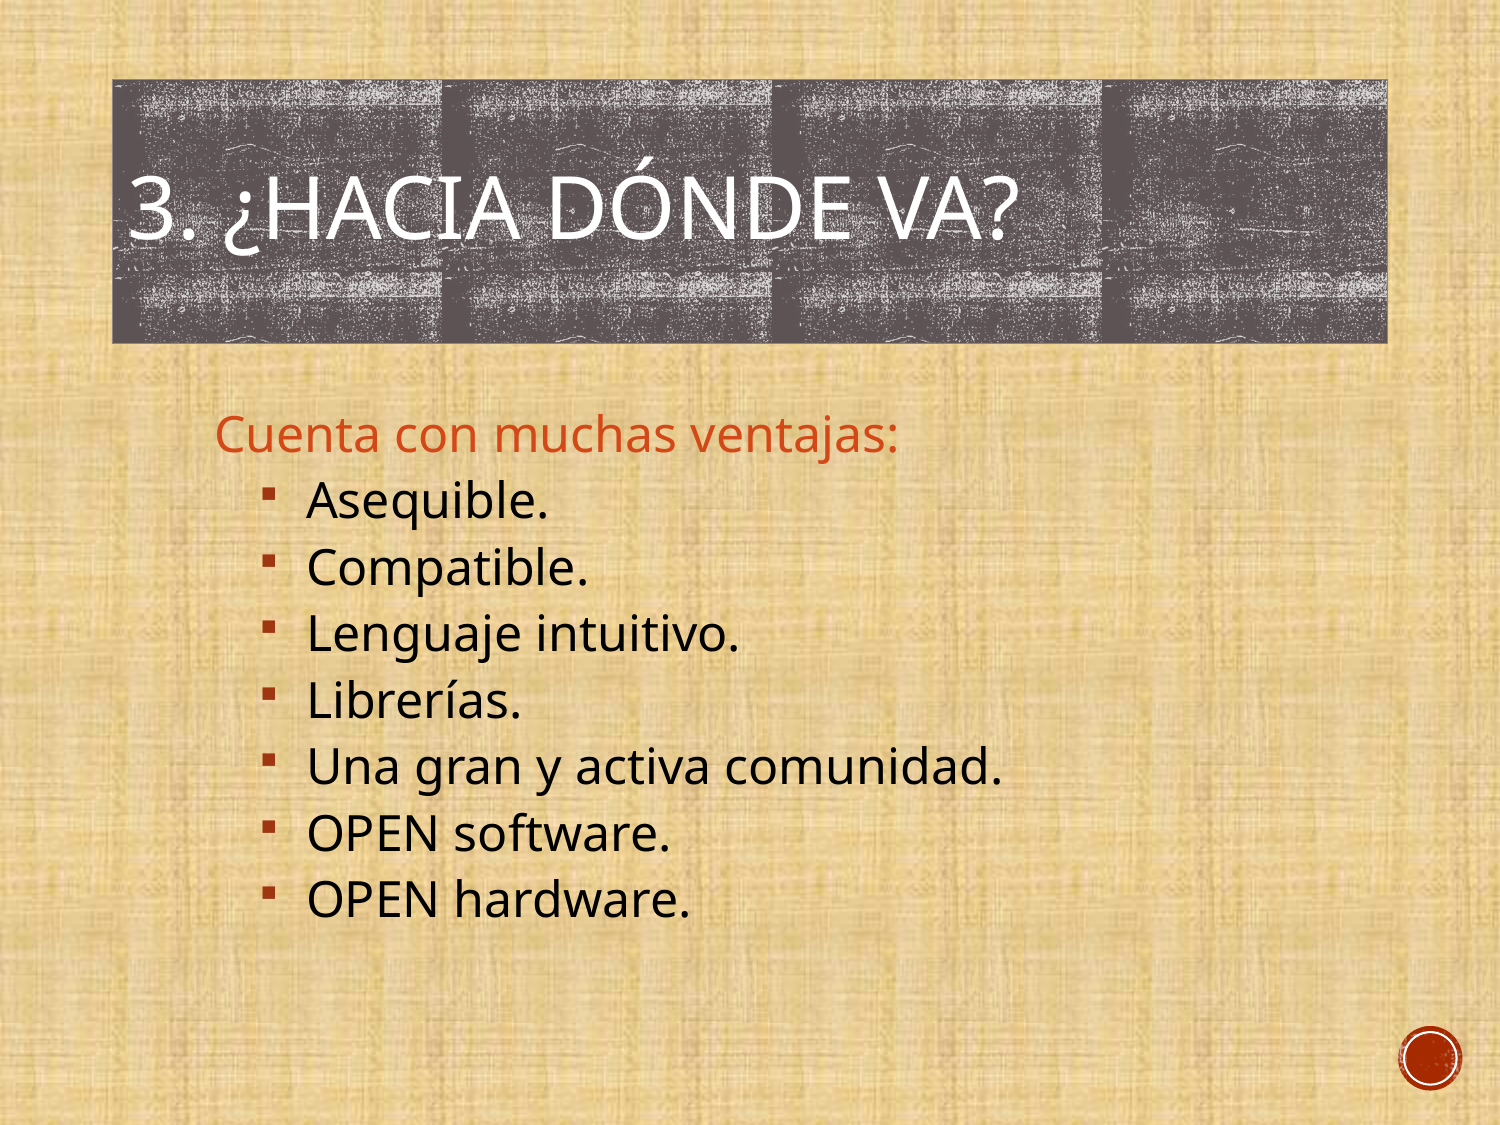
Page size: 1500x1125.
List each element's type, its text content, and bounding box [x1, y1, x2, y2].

picture [0, 0, 1500, 1125]
list Cuenta con muchas ventajas: Asequible. Compatible. Lenguaje intuitivo. Librerías. Una gran y activa comunidad. OPEN software. OPEN hardware. [131, 401, 1370, 1097]
title 3. ¿HACIA DÓNDE VA? [112, 79, 1388, 344]
